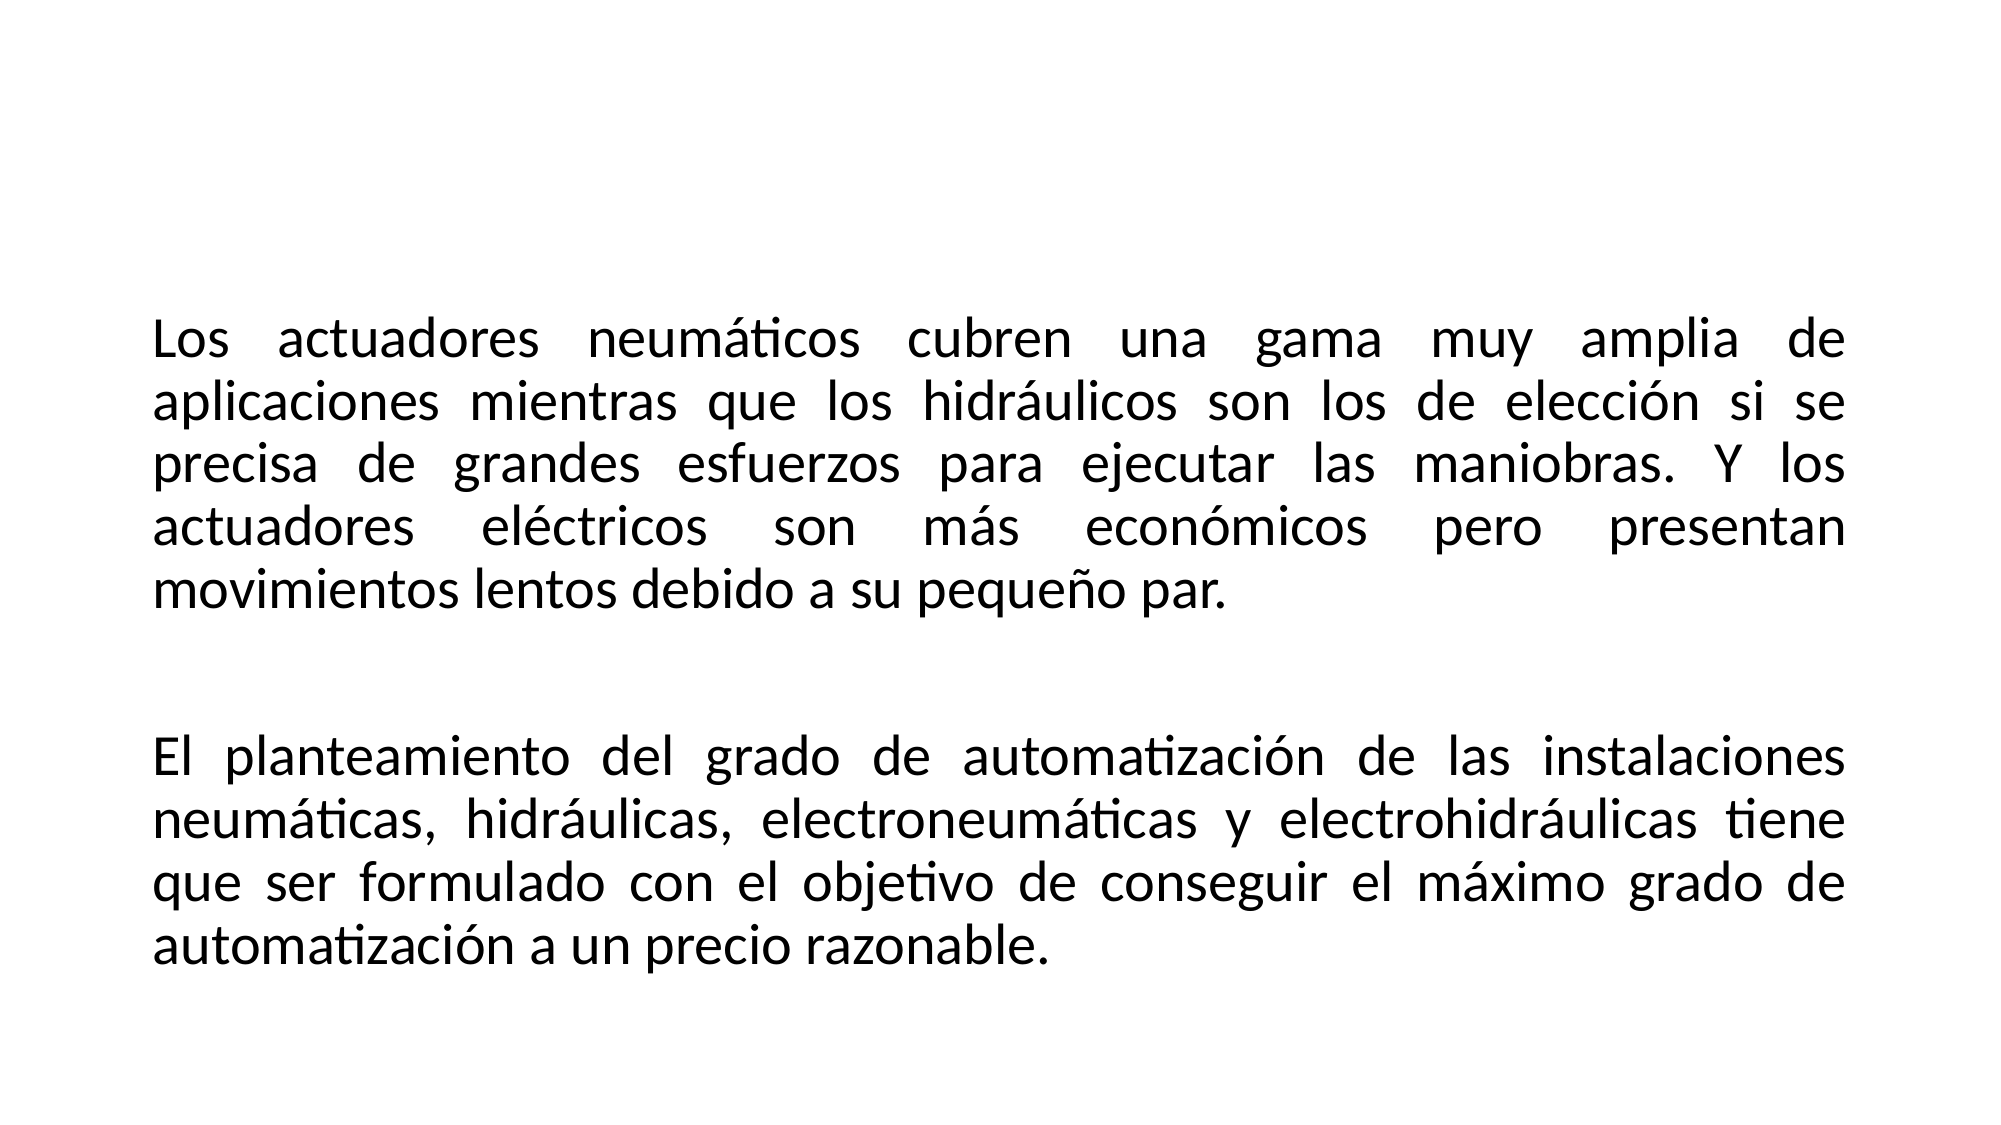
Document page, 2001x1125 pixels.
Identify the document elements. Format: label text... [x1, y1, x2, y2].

list Los actuadores neumáticos cubren una gama muy amplia de aplicaciones mientras que los hidráulicos son los de elección si se precisa de grandes esfuerzos para ejecutar las maniobras. Y los actuadores eléctricos son más económicos pero presentan movimientos lentos debido a su pequeño par. El planteamiento del grado de automatización de las instalaciones neumáticas, hidráulicas, electroneumáticas y electrohidráulicas tiene que ser formulado con el objetivo de conseguir el máximo grado de automatización a un precio razonable. [137, 299, 1863, 1014]
